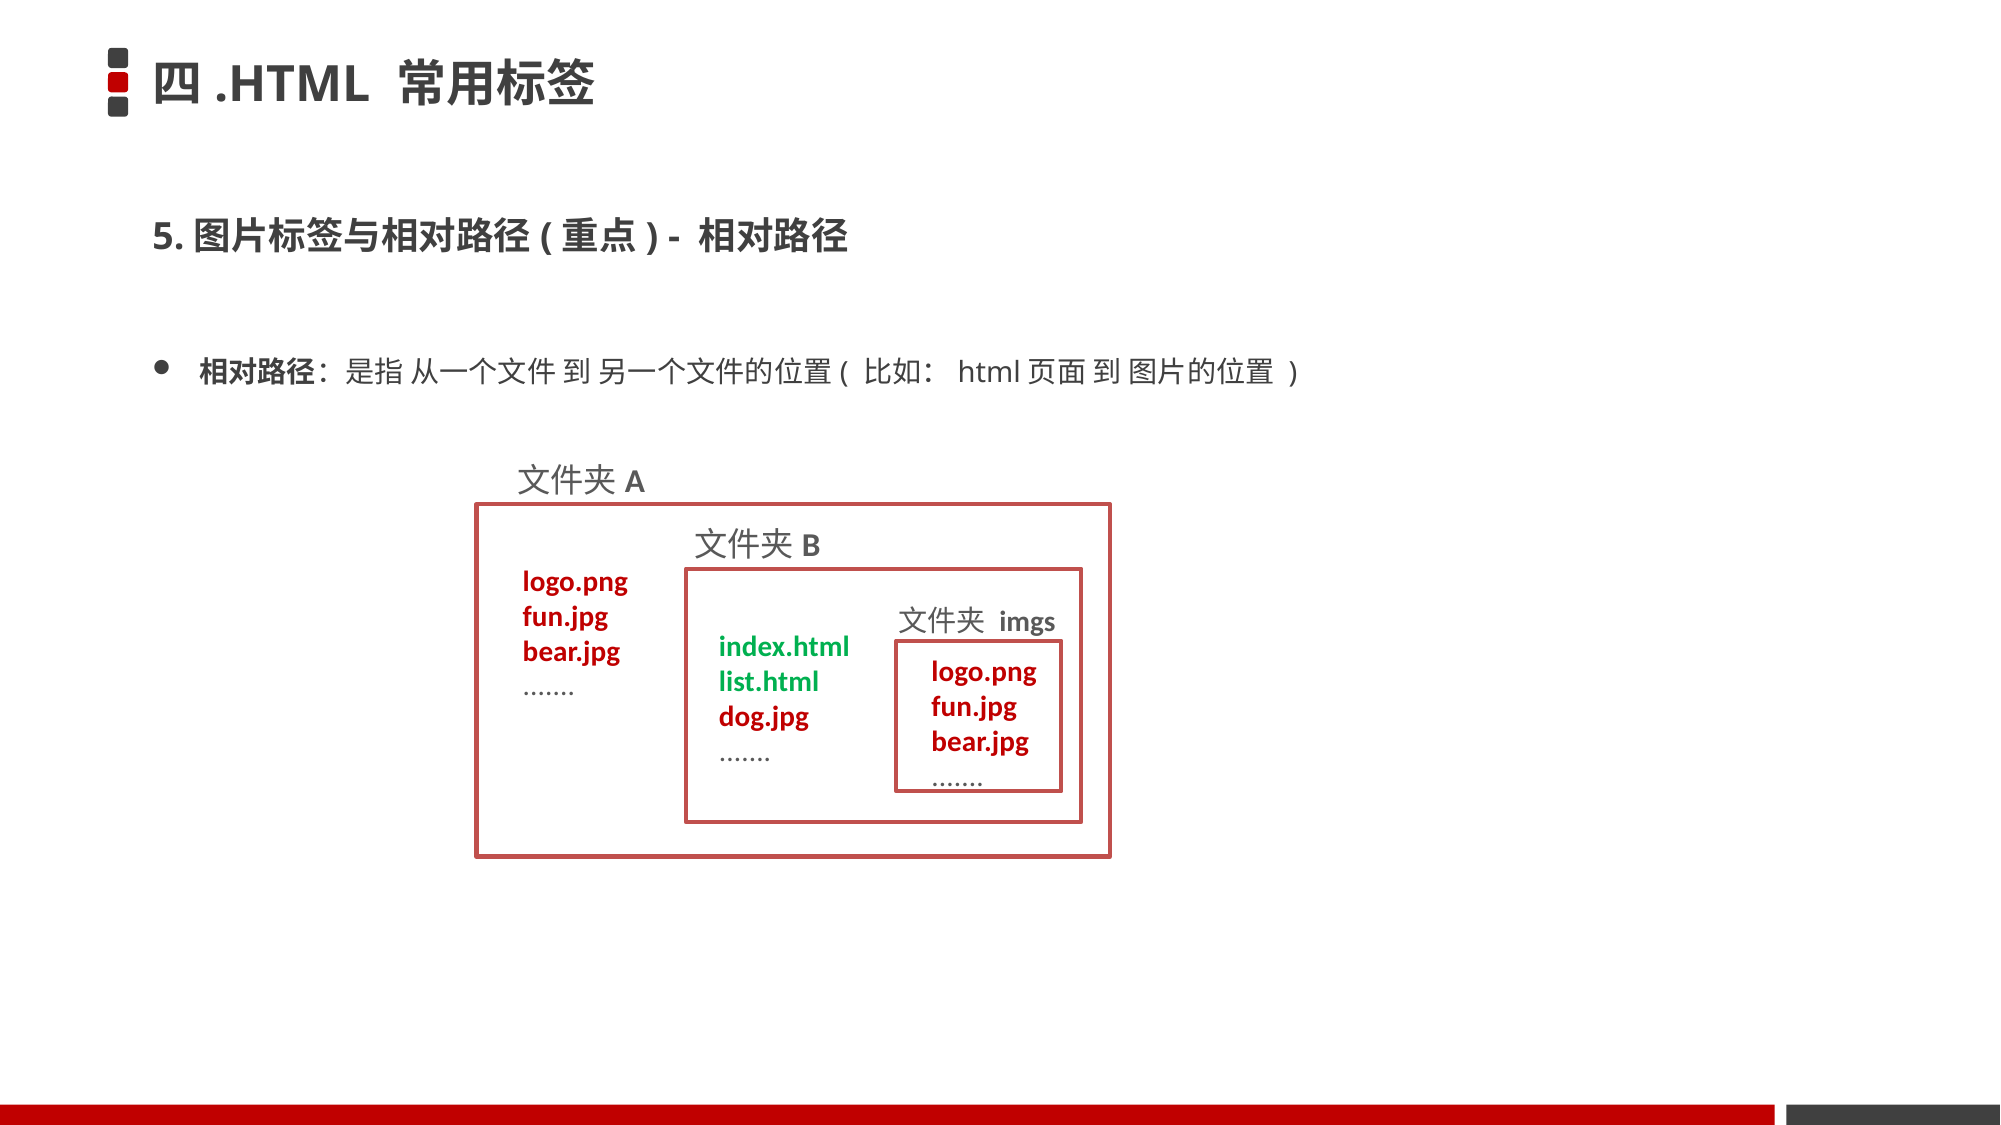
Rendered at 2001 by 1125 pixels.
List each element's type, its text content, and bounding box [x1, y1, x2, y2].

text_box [679, 515, 1082, 823]
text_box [883, 594, 1106, 802]
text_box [476, 451, 1111, 857]
text_box 相对路径：是指 从一个文件 到 另一个文件的位置( 比如：html页面 到 图片的位置 ) [137, 328, 1321, 389]
list 5.图片标签与相对路径(重点) - 相对路径 [137, 192, 1082, 277]
title 四.HTML 常用标签 [137, 38, 1577, 124]
